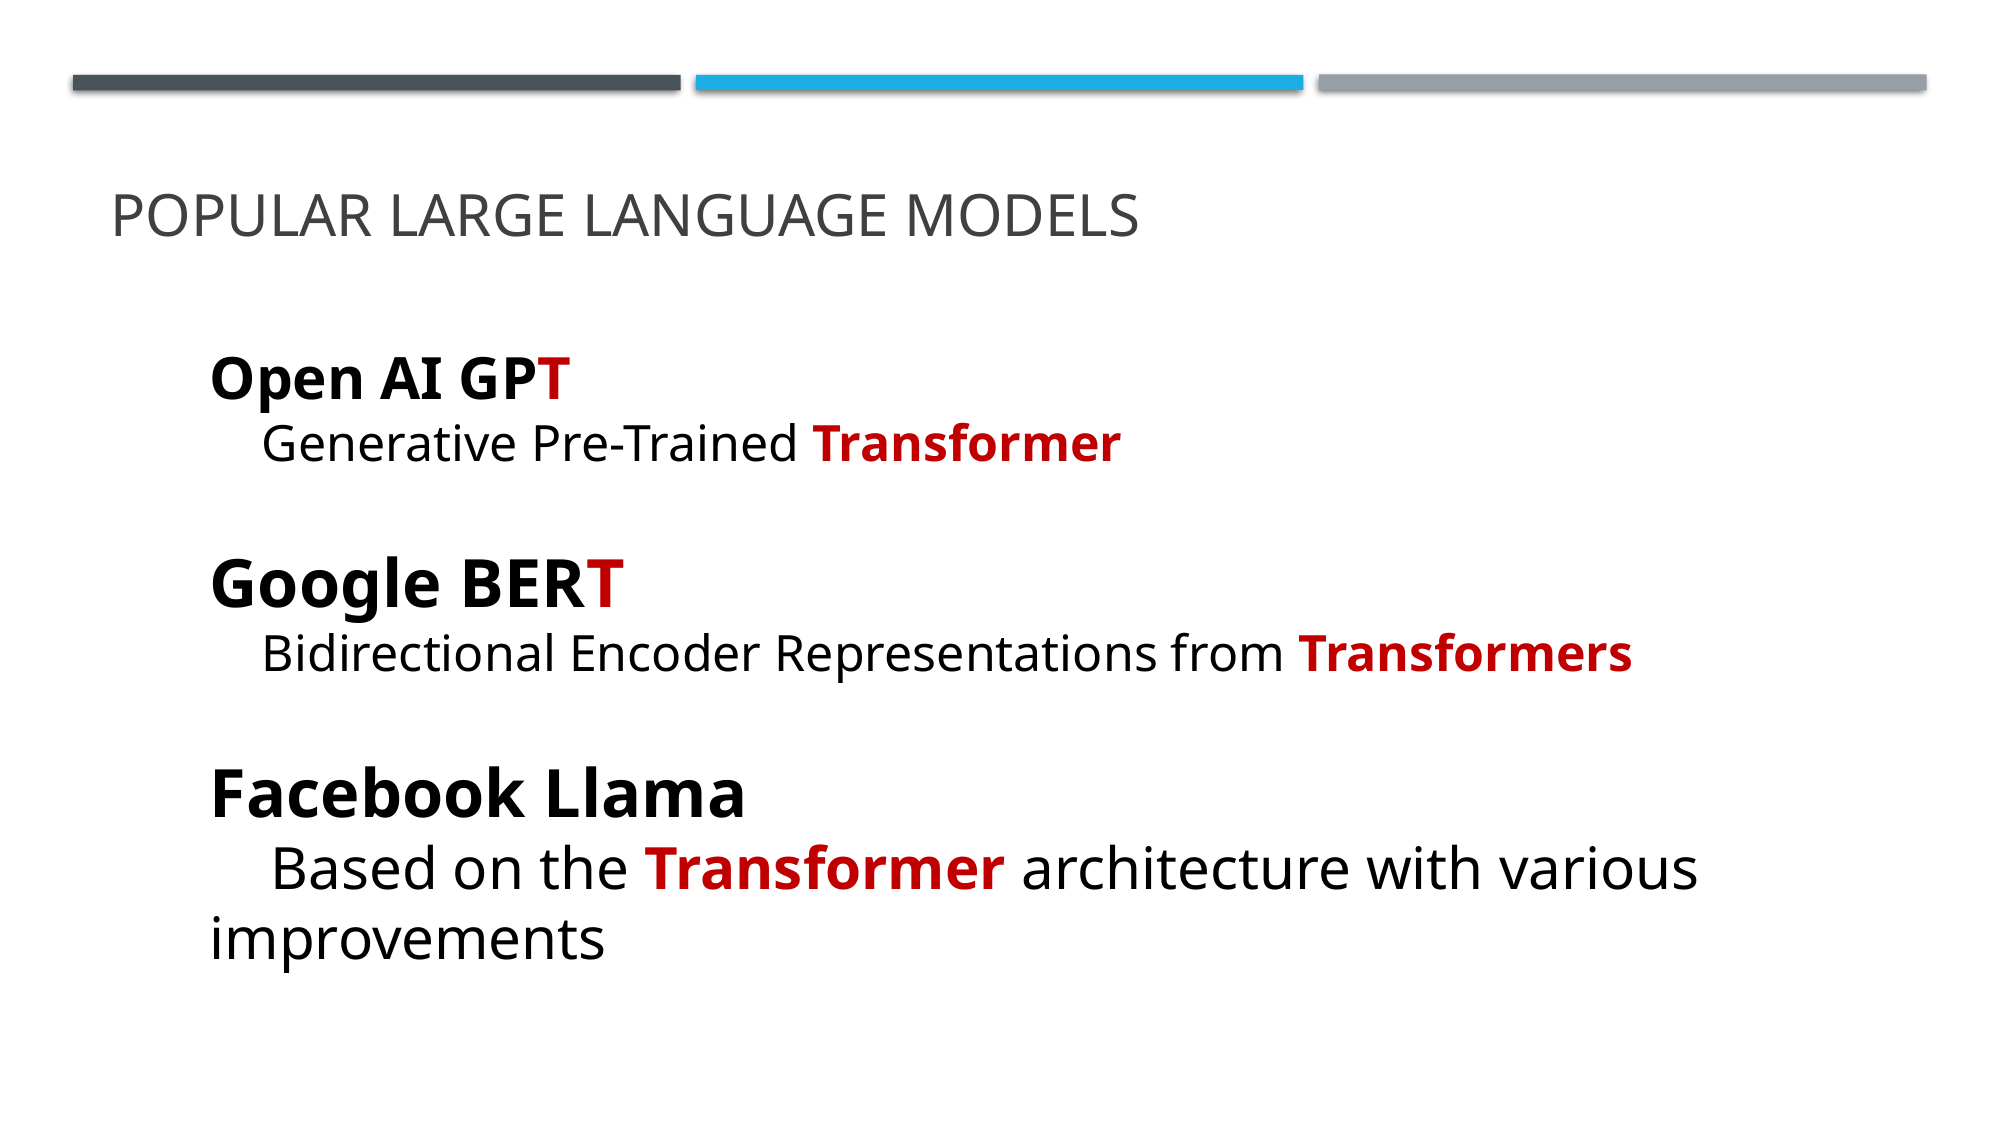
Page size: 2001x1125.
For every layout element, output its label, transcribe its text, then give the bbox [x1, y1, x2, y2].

title Popular Large Language Models [95, 165, 1905, 256]
text_box Open AI GPT Generative Pre-Trained Transformer Google BERT Bidirectional Encoder Representations from Transformers Facebook Llama Based on the Transformer architecture with various improvements [195, 333, 2000, 1049]
